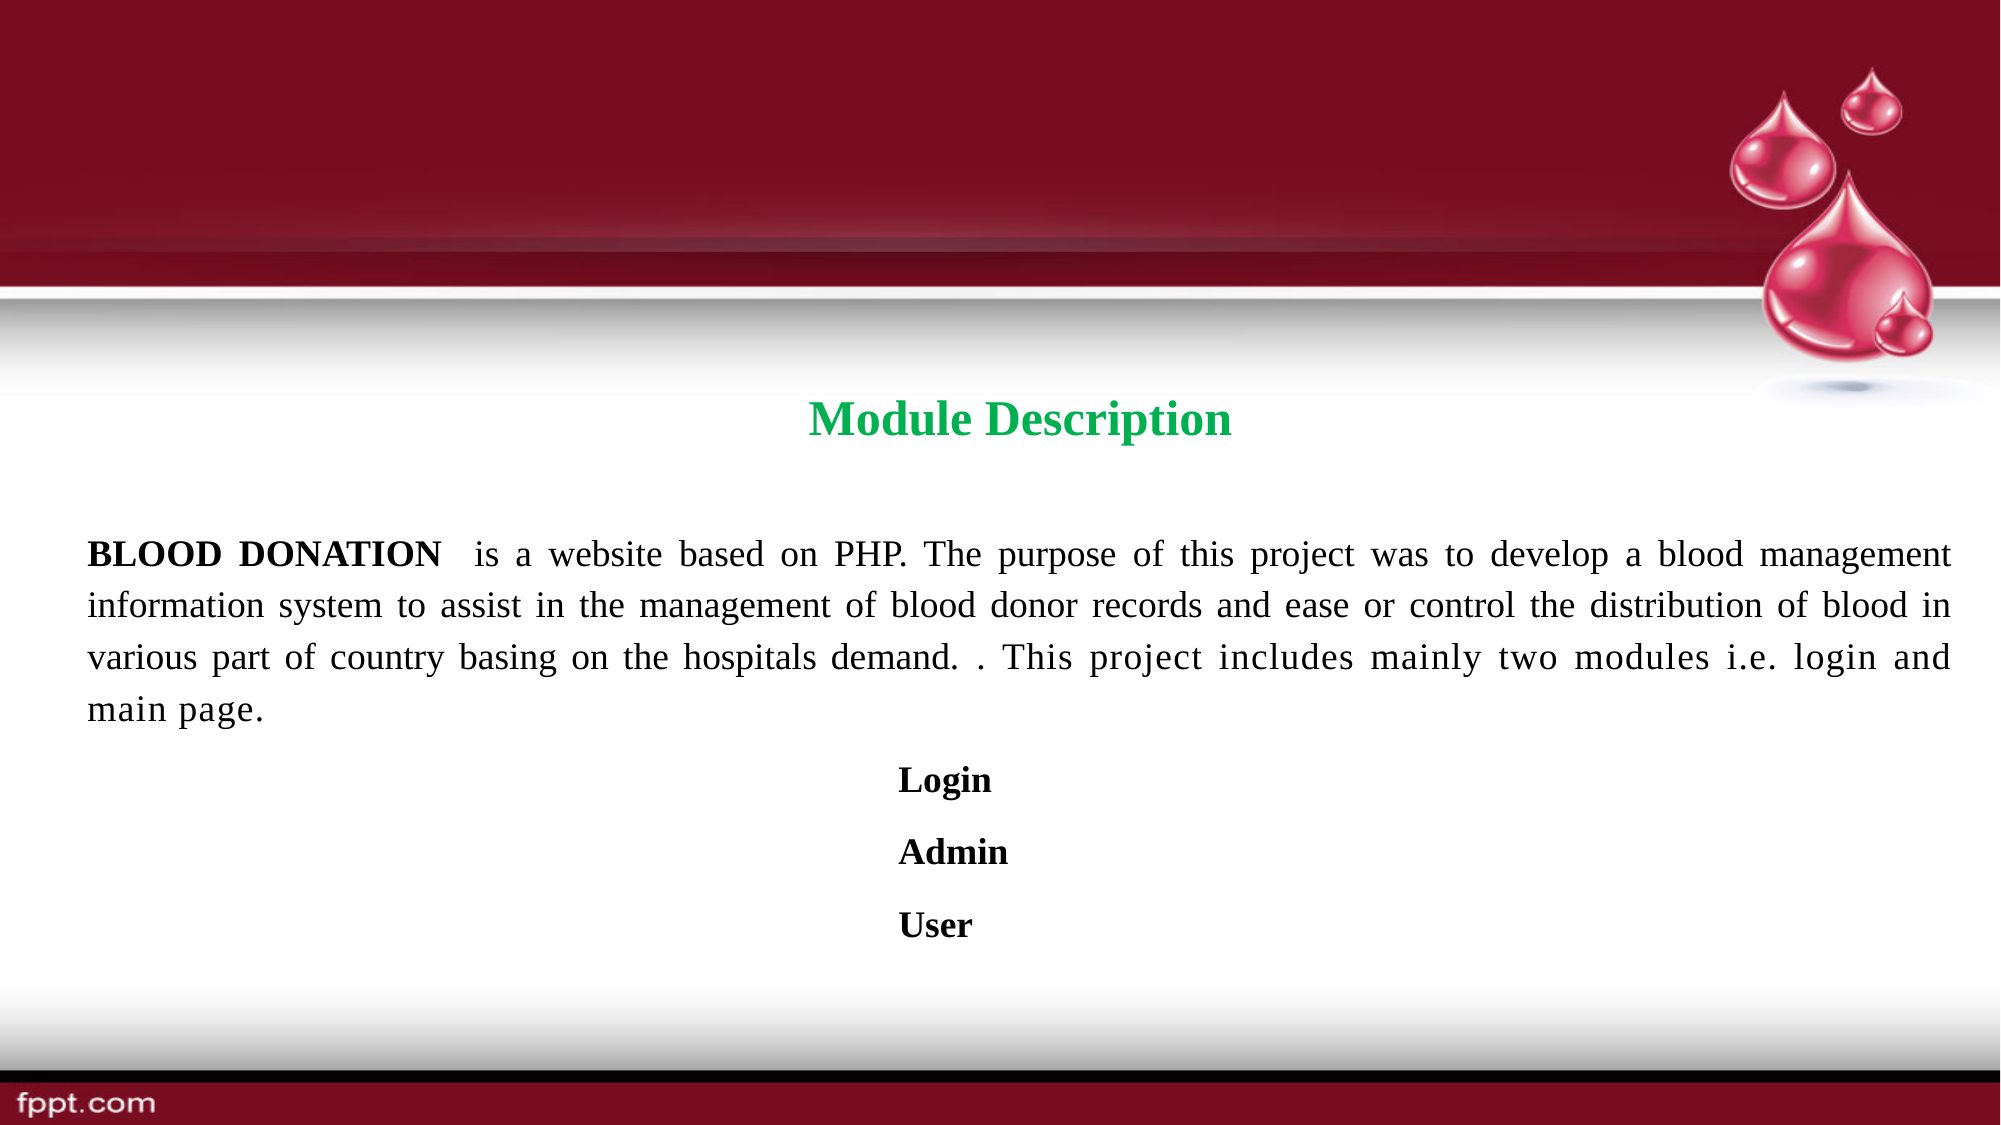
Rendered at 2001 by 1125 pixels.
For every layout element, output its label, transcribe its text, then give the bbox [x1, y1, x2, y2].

text_box Login Admin User [883, 740, 1884, 952]
picture [0, 0, 2001, 1125]
text_box Module Description BLOOD DONATION is a website based on PHP. The purpose of this project was to develop a blood management information system to assist in the management of blood donor records and ease or control the distribution of blood in various part of country basing on the hospitals demand. . This project includes mainly two modules i.e. login and main page. [72, 368, 1969, 737]
